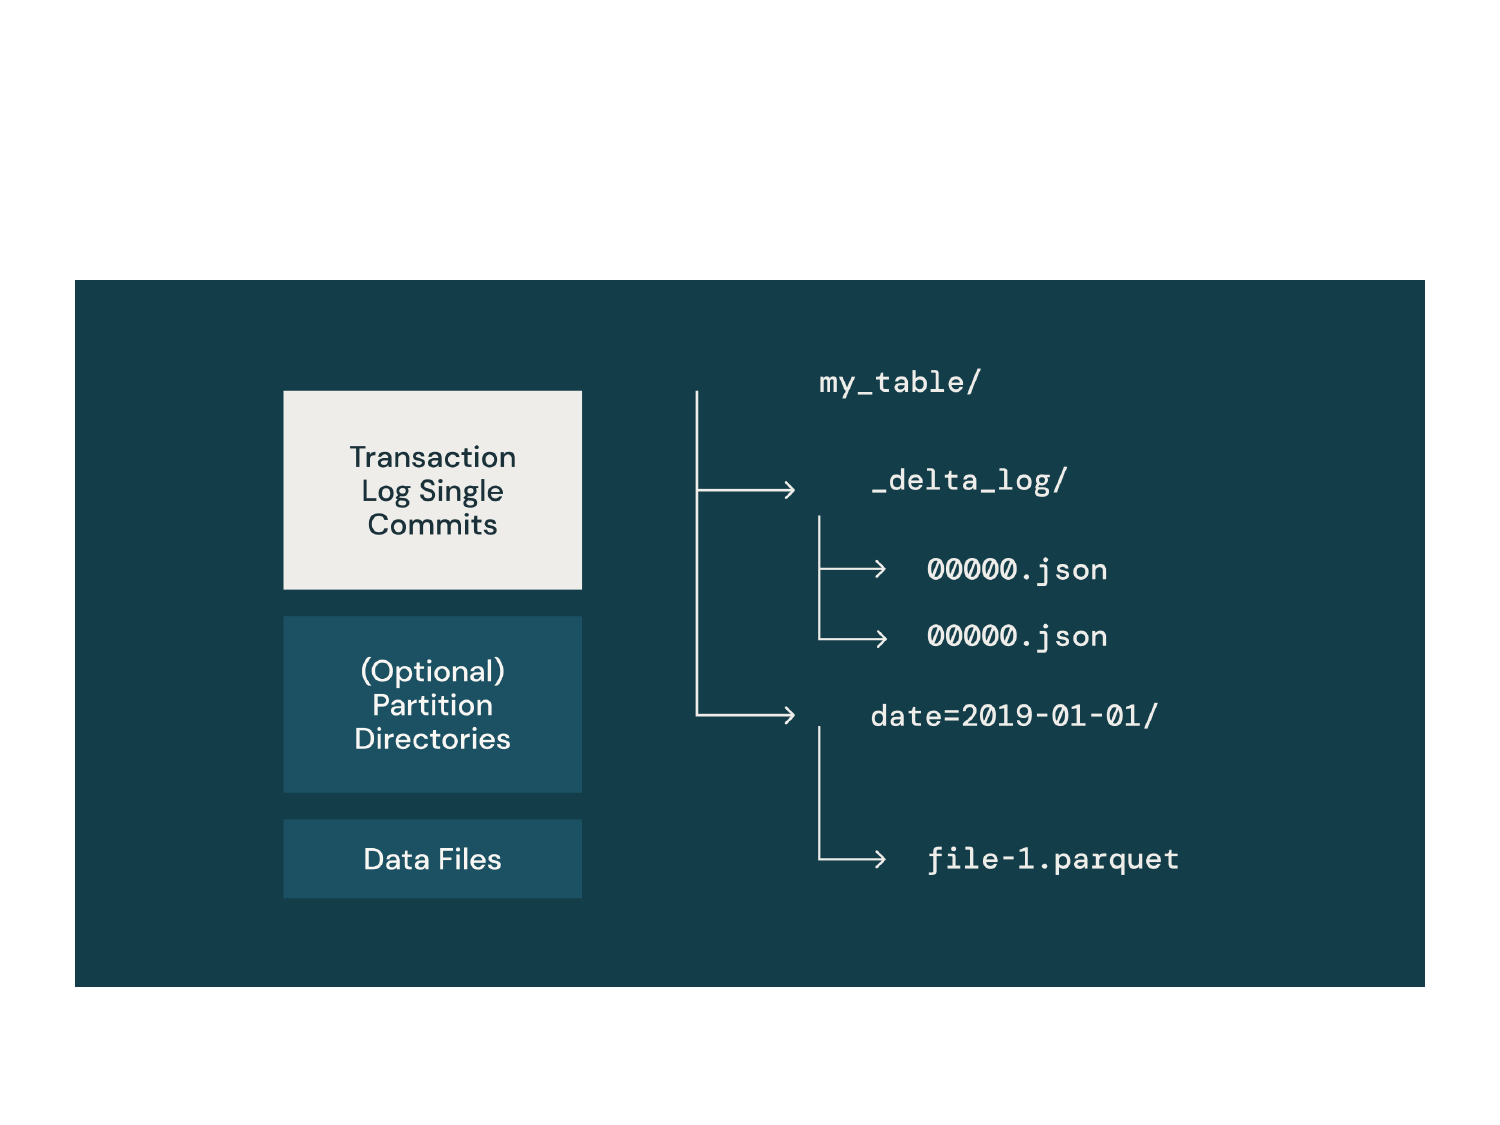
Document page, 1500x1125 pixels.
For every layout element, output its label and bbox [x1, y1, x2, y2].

list [74, 280, 1426, 988]
